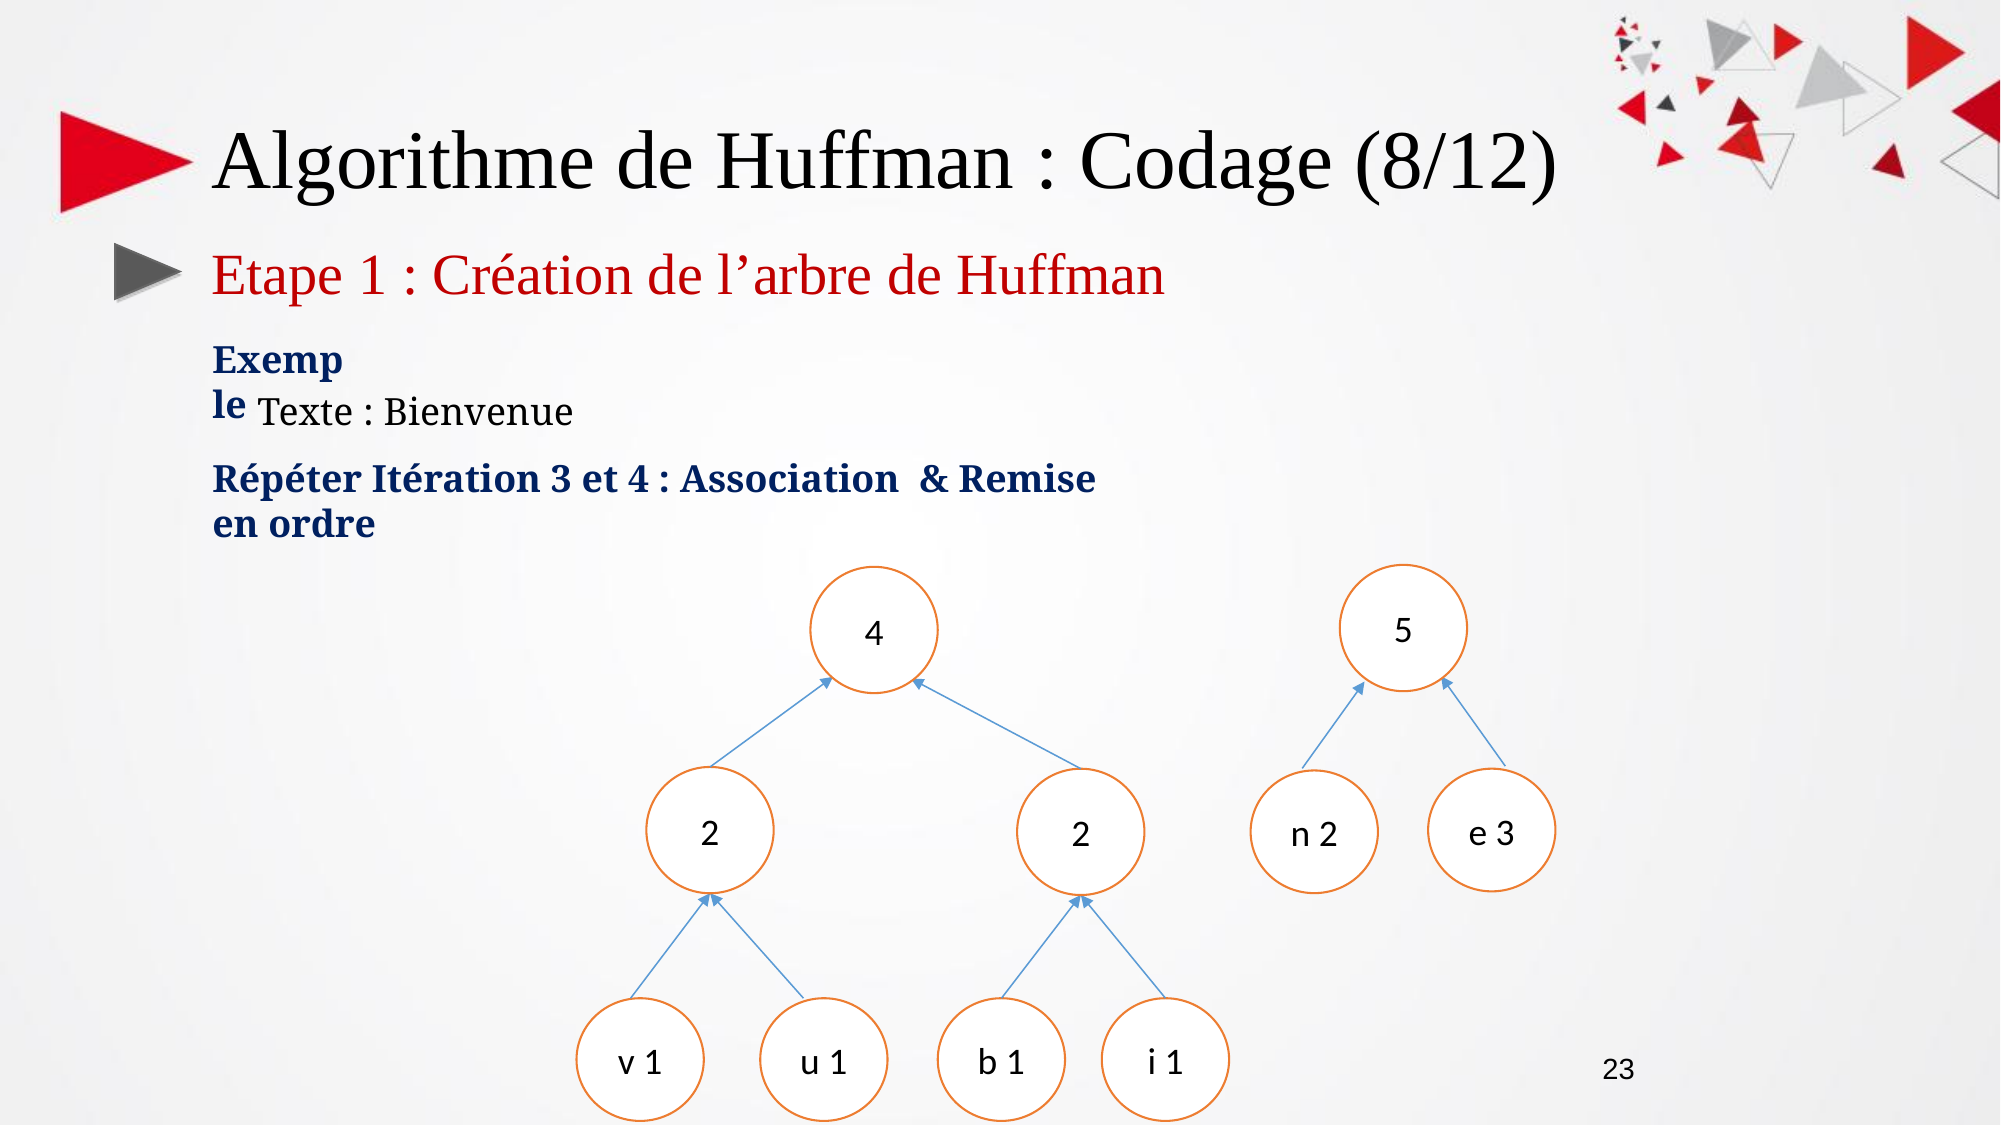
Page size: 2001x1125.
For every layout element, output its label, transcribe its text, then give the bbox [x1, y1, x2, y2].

text_box 4 [810, 566, 938, 694]
text_box Texte : Bienvenue [242, 379, 1547, 441]
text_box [1001, 894, 1079, 999]
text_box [910, 678, 1082, 769]
text_box i 1 [1101, 998, 1230, 1121]
text_box Etape 1 : Création de l’arbre de Huffman [196, 256, 1472, 322]
text_box Répéter Itération 3 et 4 : Association & Remise en ordre [197, 447, 1134, 553]
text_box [1301, 681, 1365, 769]
text_box u 1 [760, 998, 888, 1121]
text_box 23 [1299, 1042, 1650, 1121]
text_box Algorithme de Huffman : Codage (8/12) [196, 68, 1630, 256]
text_box [115, 244, 180, 299]
text_box 2 [1017, 768, 1145, 893]
picture [0, 0, 2001, 1125]
text_box b 1 [937, 998, 1066, 1121]
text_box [709, 892, 804, 999]
text_box Exemple [197, 328, 372, 434]
text_box v 1 [576, 1000, 704, 1121]
text_box 5 [1339, 564, 1468, 692]
text_box e 3 [1428, 770, 1556, 892]
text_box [709, 676, 834, 768]
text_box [1080, 894, 1166, 999]
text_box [1440, 675, 1506, 767]
text_box 2 [646, 767, 774, 891]
text_box n 2 [1250, 772, 1378, 894]
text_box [630, 892, 708, 999]
